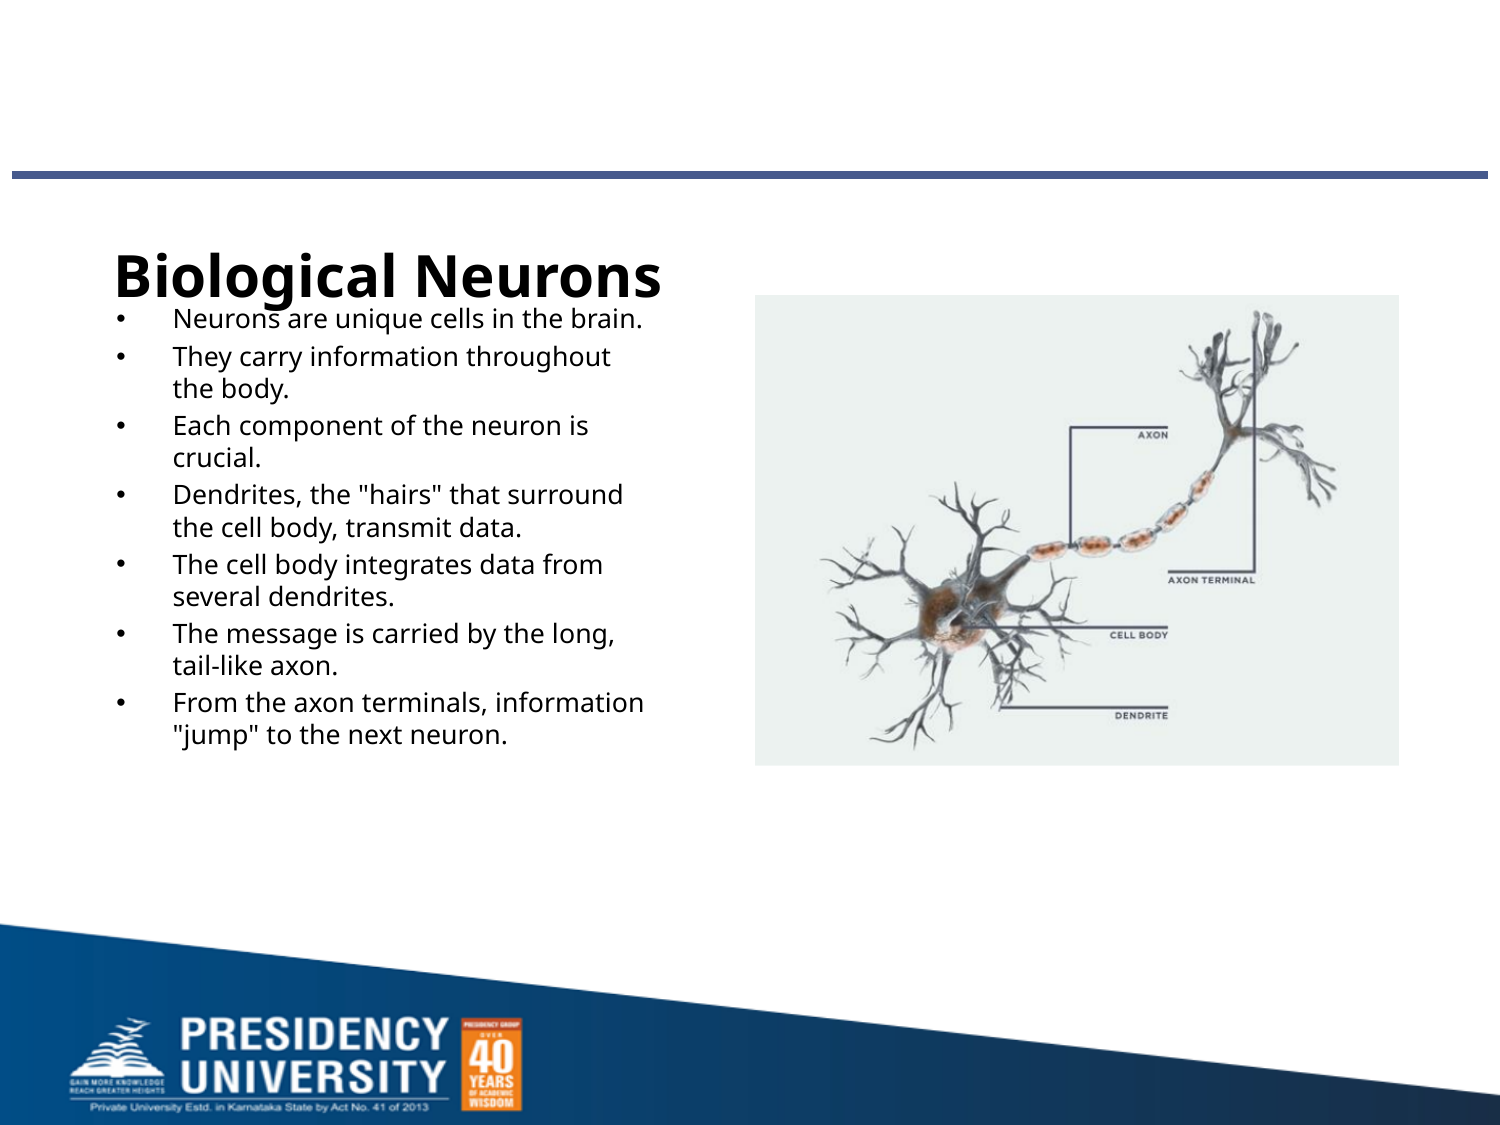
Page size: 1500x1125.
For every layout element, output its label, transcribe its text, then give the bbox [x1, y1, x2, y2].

picture [0, 921, 1500, 1125]
list Neurons are unique cells in the brain. They carry information throughout the body. Each component of the neuron is crucial. Dendrites, the "hairs" that surround the cell body, transmit data. The cell body integrates data from several dendrites. The message is carried by the long, tail-like axon. From the axon terminals, information "jump" to the next neuron. [101, 294, 668, 831]
title Biological Neurons [99, 153, 1393, 317]
picture [755, 294, 1399, 773]
